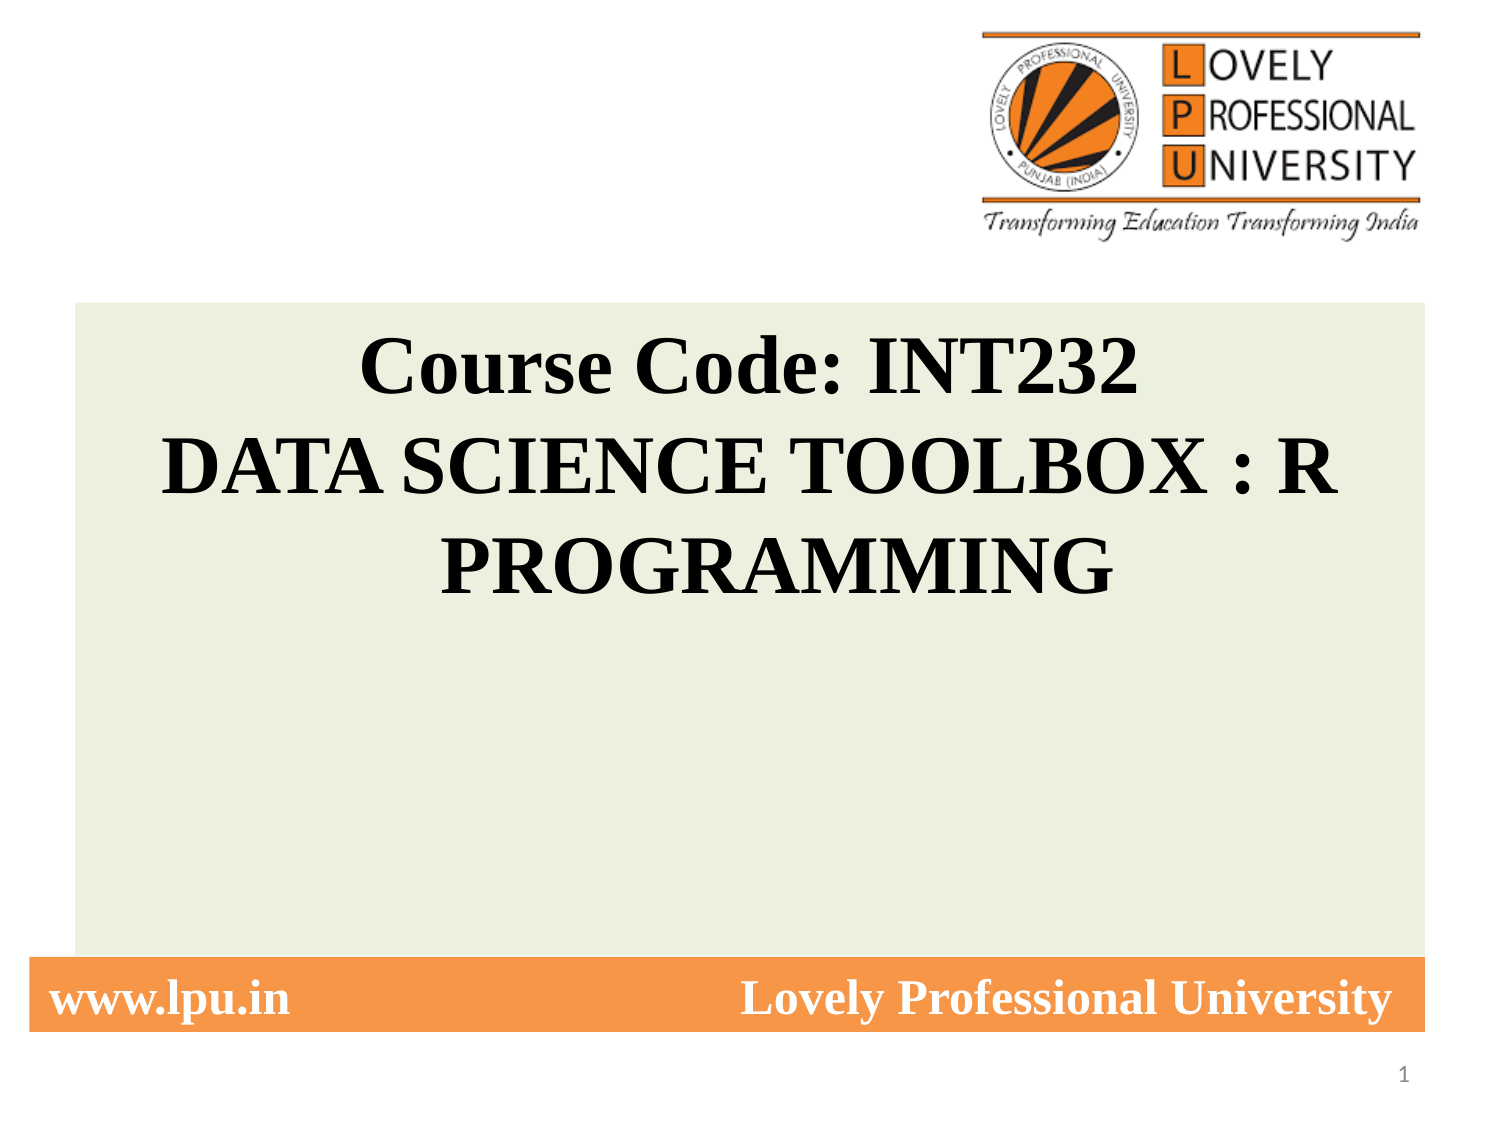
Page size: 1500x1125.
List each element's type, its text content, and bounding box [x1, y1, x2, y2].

picture [977, 0, 1426, 276]
text_box 1 [1074, 1042, 1425, 1103]
text_box www.lpu.in Lovely Professional University [29, 956, 1425, 1032]
list Course Code: INT232 DATA SCIENCE TOOLBOX : R PROGRAMMING [75, 302, 1425, 956]
